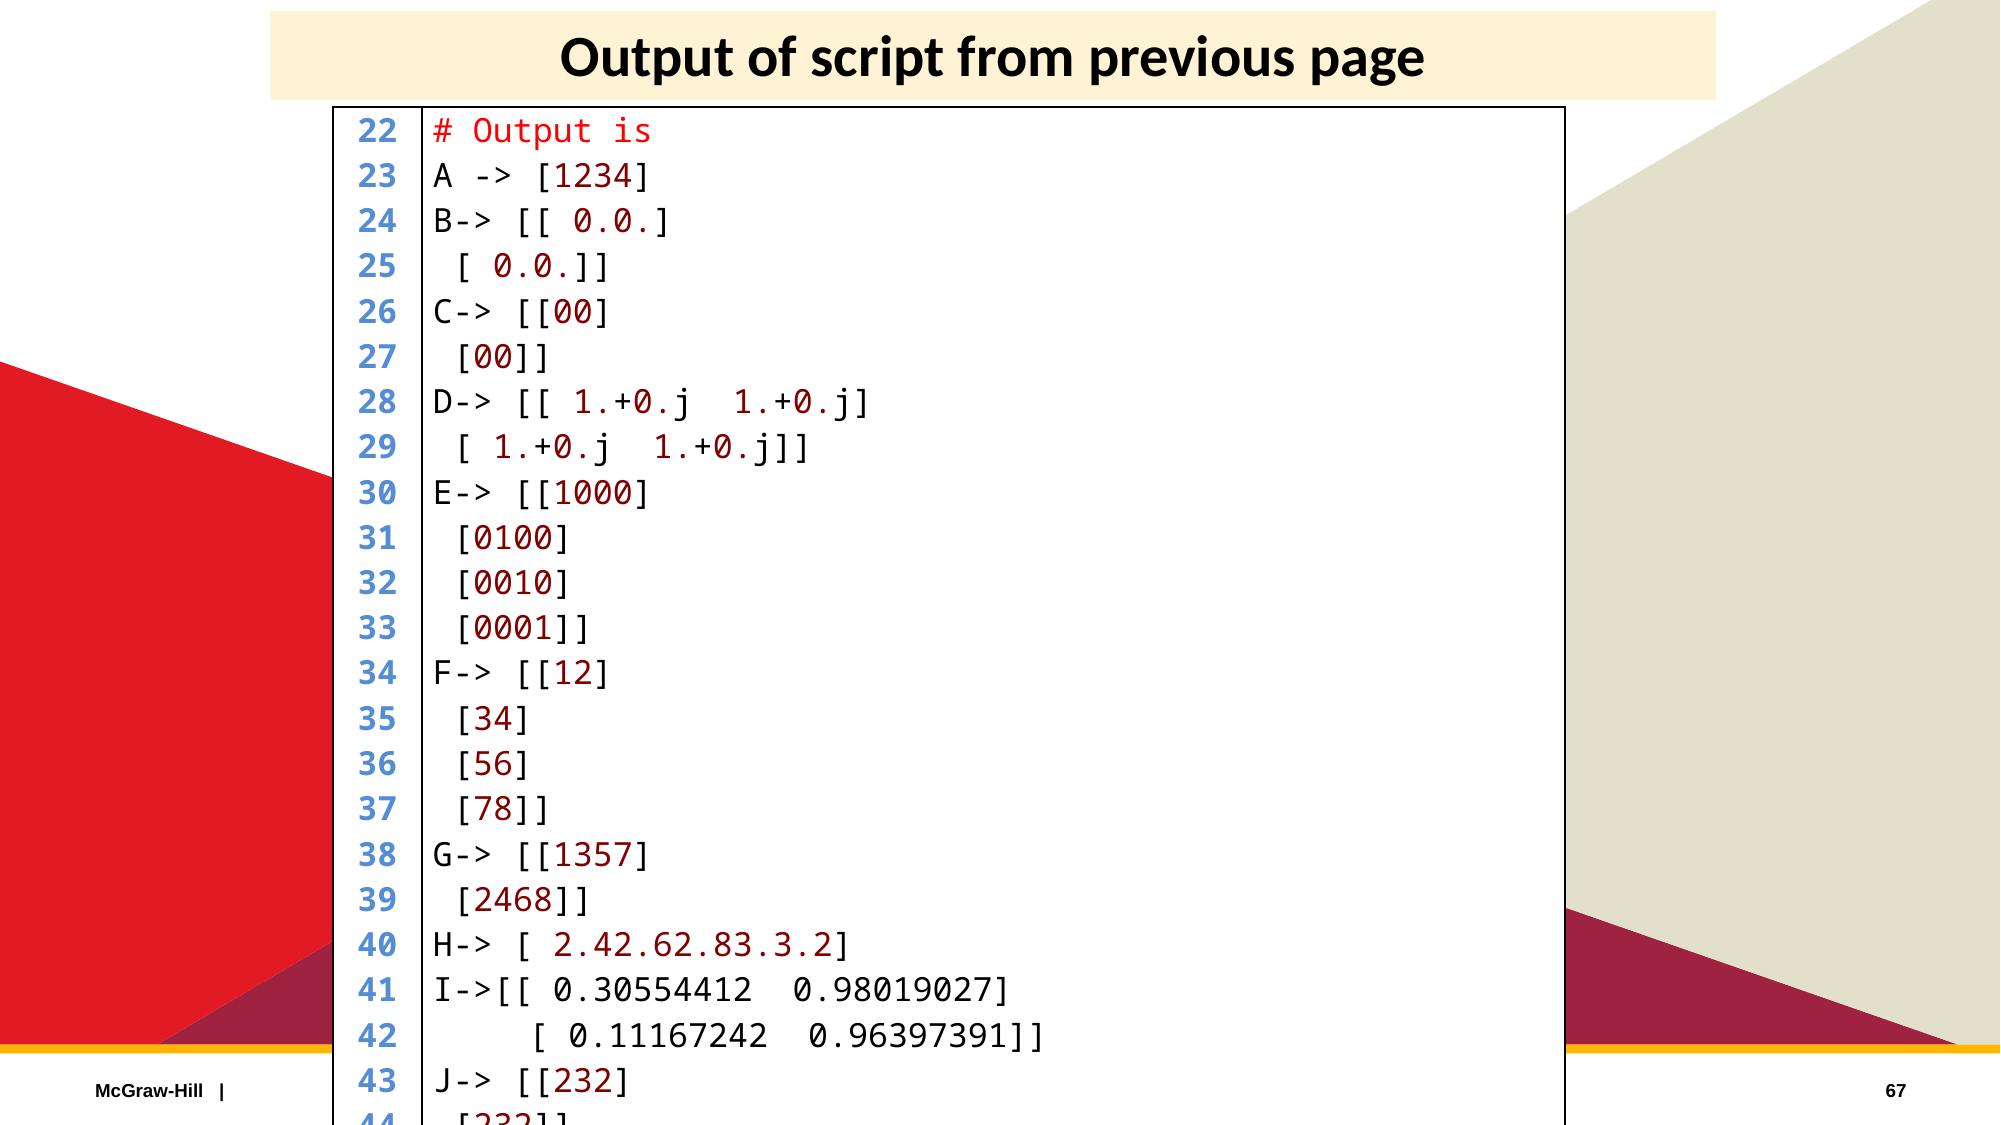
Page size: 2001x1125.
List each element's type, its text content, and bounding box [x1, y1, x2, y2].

table_header 22 23 24 25 26 27 28 29 30 31 32 33 34 35 36 37 38 39 40 41 42 43 44 [334, 108, 421, 1125]
table_header # Output is A -> [1234] B-> [[ 0.0.] [ 0.0.]] C-> [[00] [00]] D-> [[ 1.+0.j 1.+0.j] [ 1.+0.j 1.+0.j]] E-> [[1000] [0100] [0010] [0001]] F-> [[12] [34] [56] [78]] G-> [[1357] [2468]] H-> [ 2.42.62.83.3.2] I->[[ 0.30554412 0.98019027] [ 0.11167242 0.96397391]] J-> [[232] [232]] [423, 108, 1564, 1125]
slide_number 67 [1711, 1071, 1922, 1109]
title Output of script from previous page [270, 10, 1716, 100]
